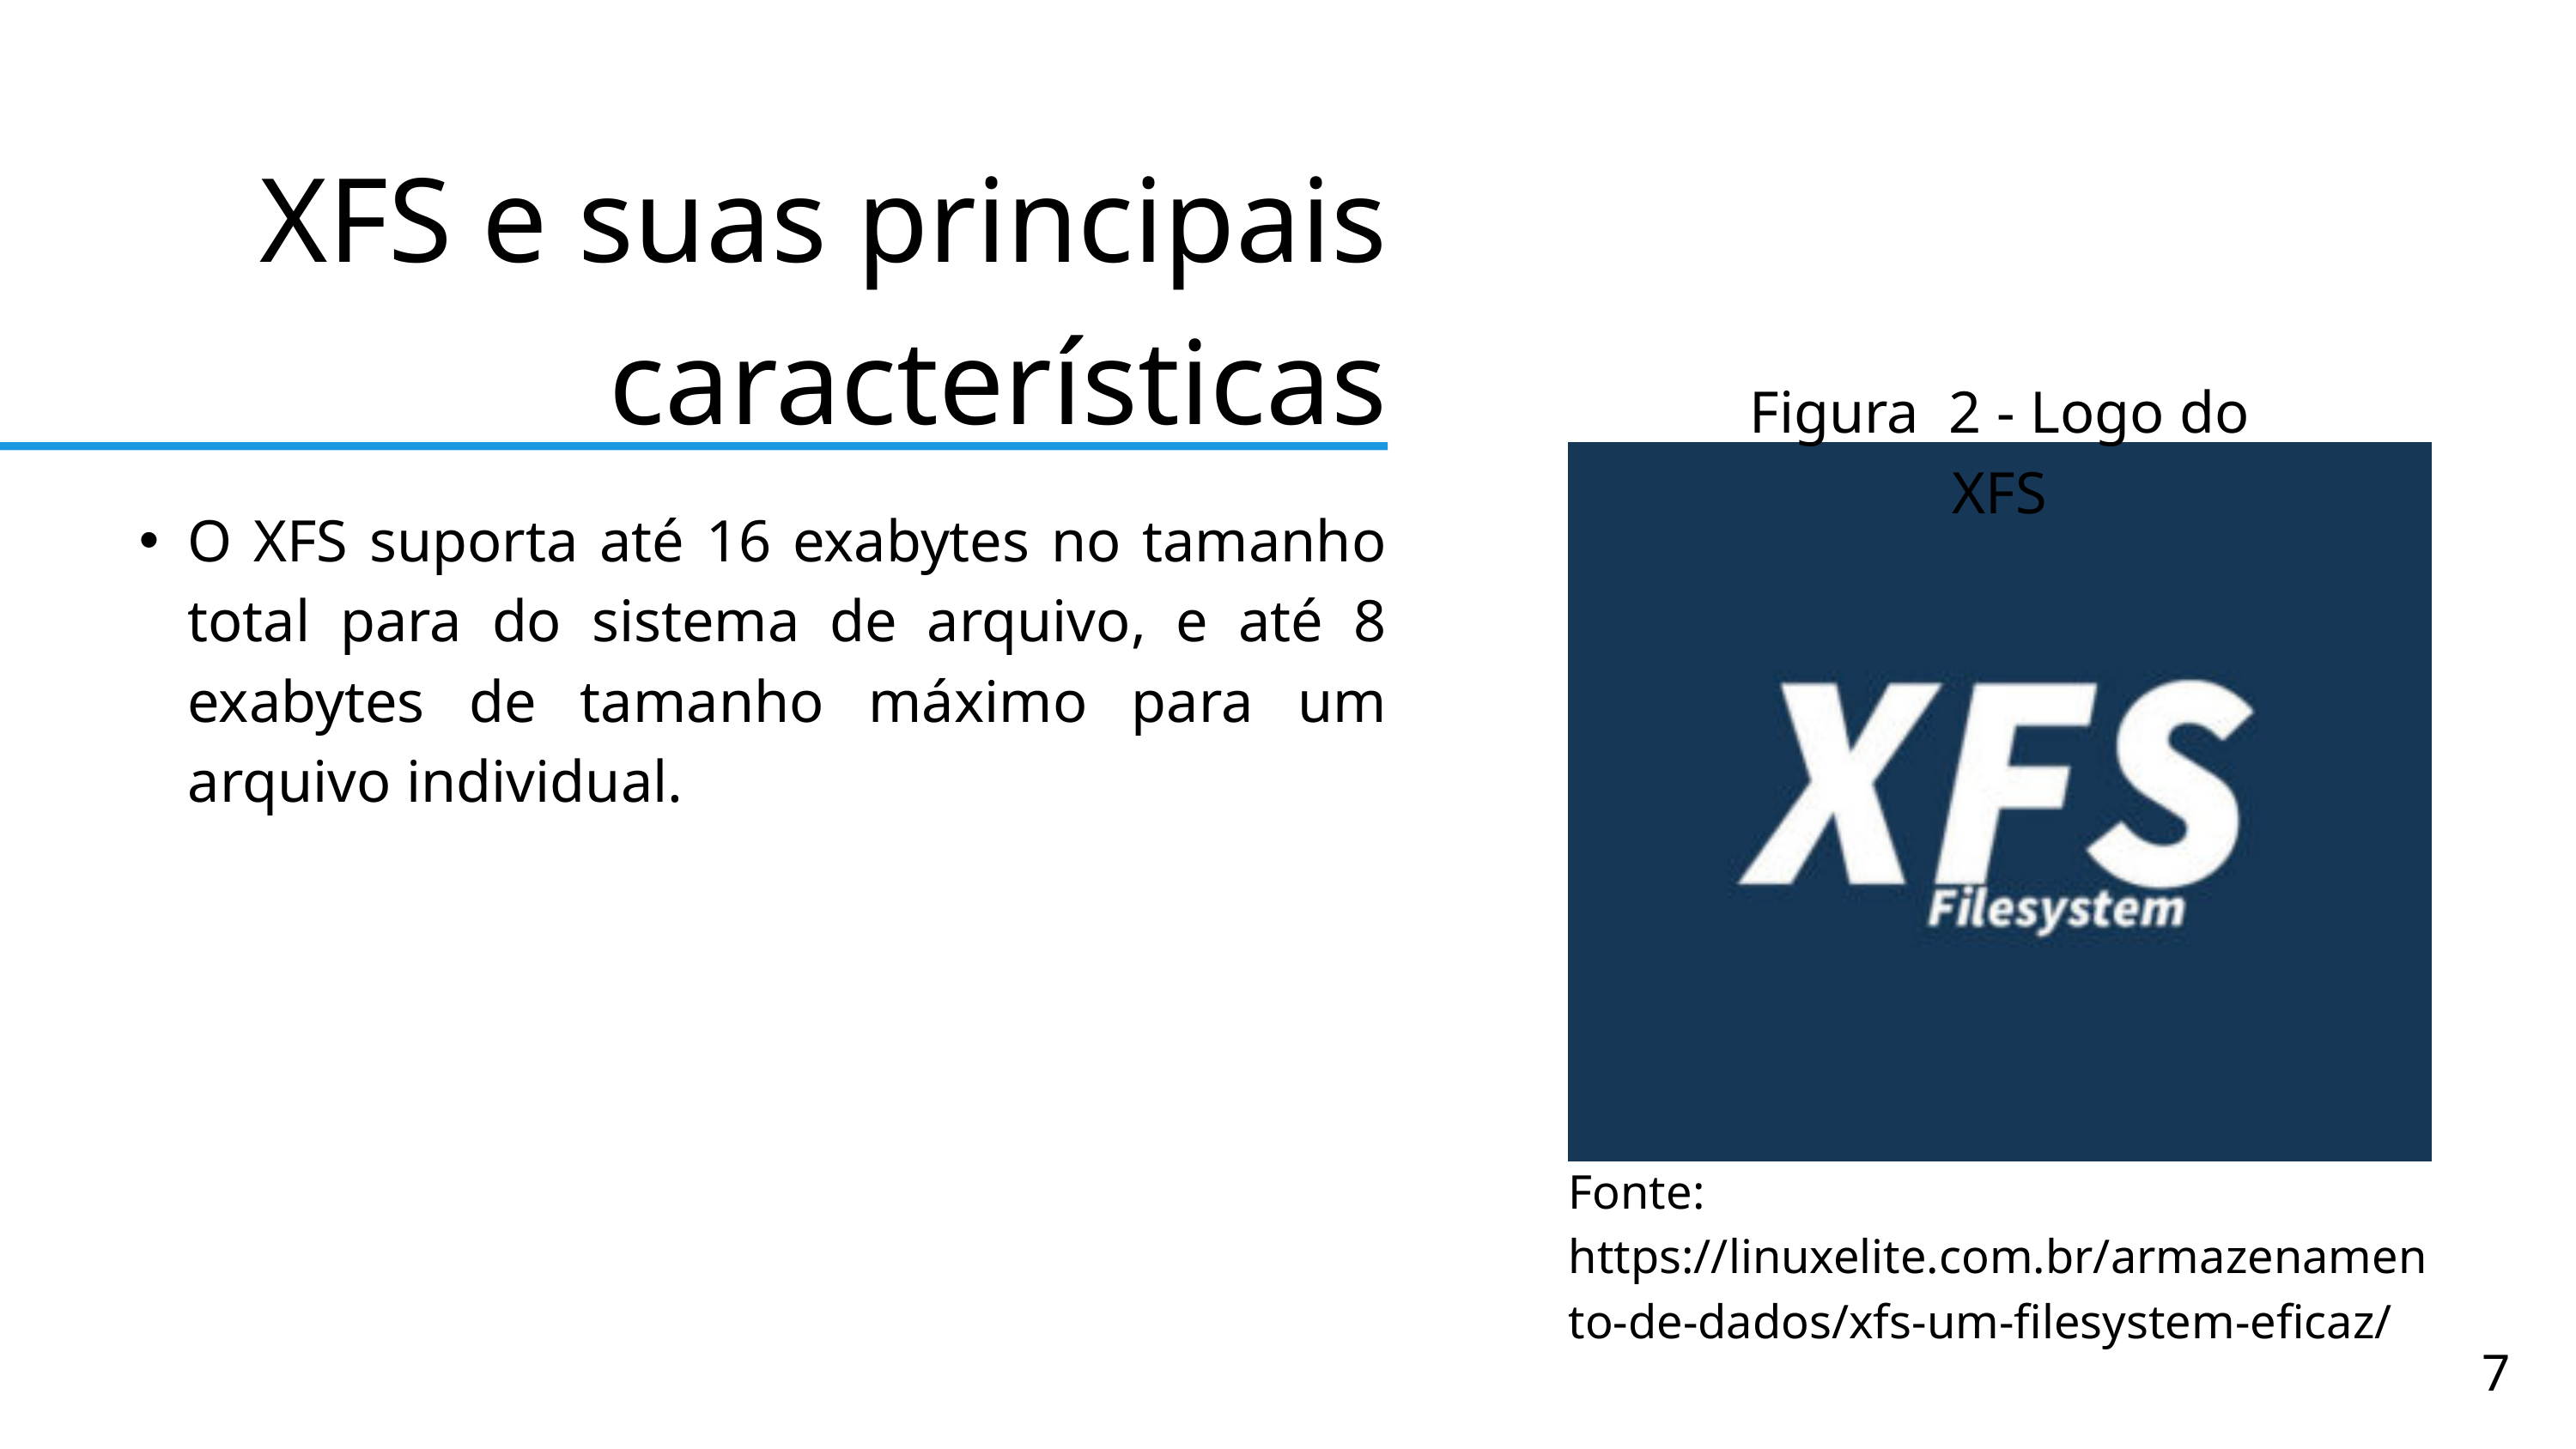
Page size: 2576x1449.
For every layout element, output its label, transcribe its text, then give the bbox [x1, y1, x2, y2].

text_box Fonte: https://linuxelite.com.br/armazenamento-de-dados/xfs-um-filesystem-eficaz/ [1568, 1167, 2432, 1349]
slide_number 7 [2222, 1349, 2524, 1401]
text_box O XFS suporta até 16 exabytes no tamanho total para do sistema de arquivo, e até 8 exabytes de tamanho máximo para um arquivo individual. [90, 493, 1388, 814]
text_box XFS e suas principais características [254, 122, 1388, 448]
text_box Figura 2 - Logo do XFS [1695, 365, 2305, 440]
picture [1568, 442, 2432, 1161]
